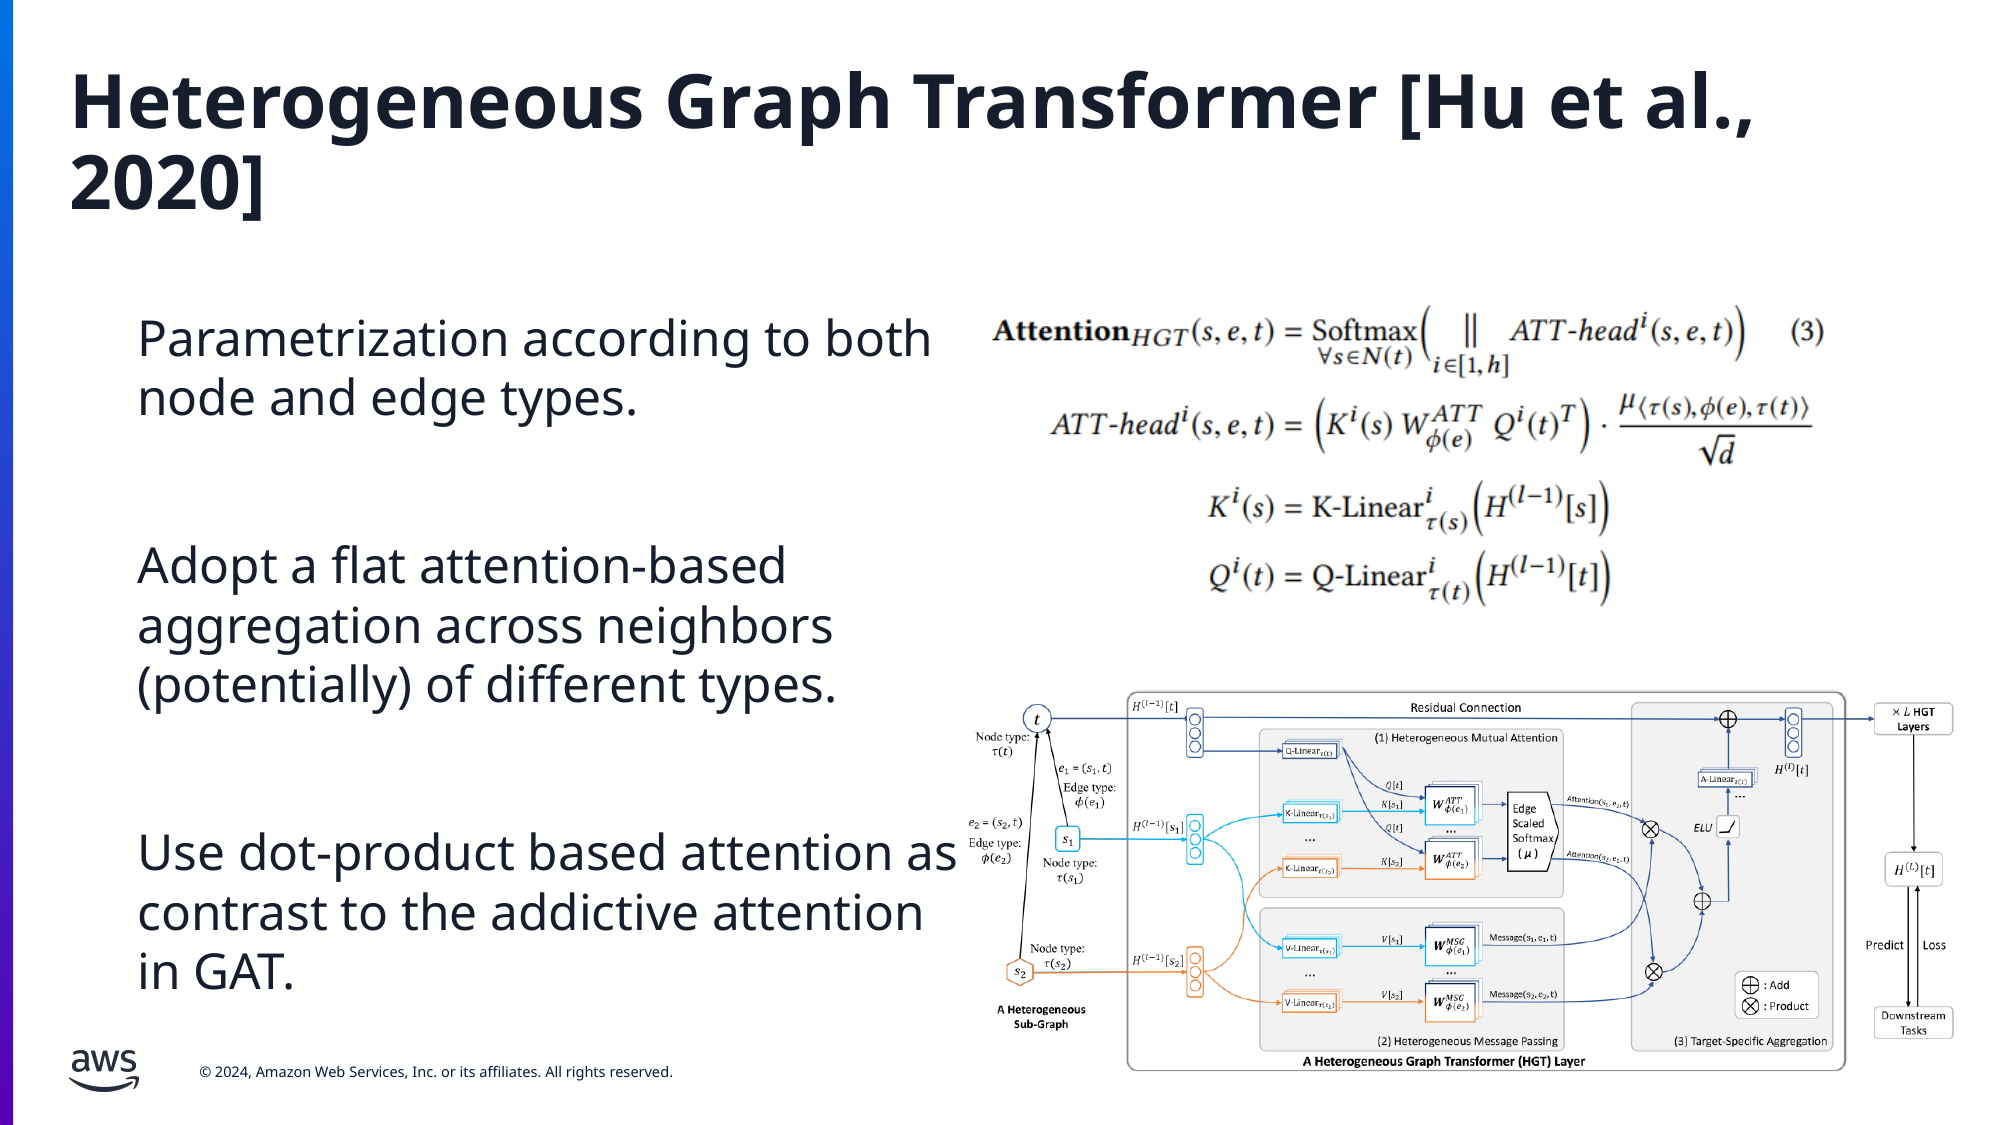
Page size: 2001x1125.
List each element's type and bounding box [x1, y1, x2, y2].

picture [958, 672, 1967, 1083]
picture [69, 1050, 139, 1092]
title [69, 56, 1944, 163]
picture [977, 283, 1831, 622]
list [137, 299, 959, 1014]
